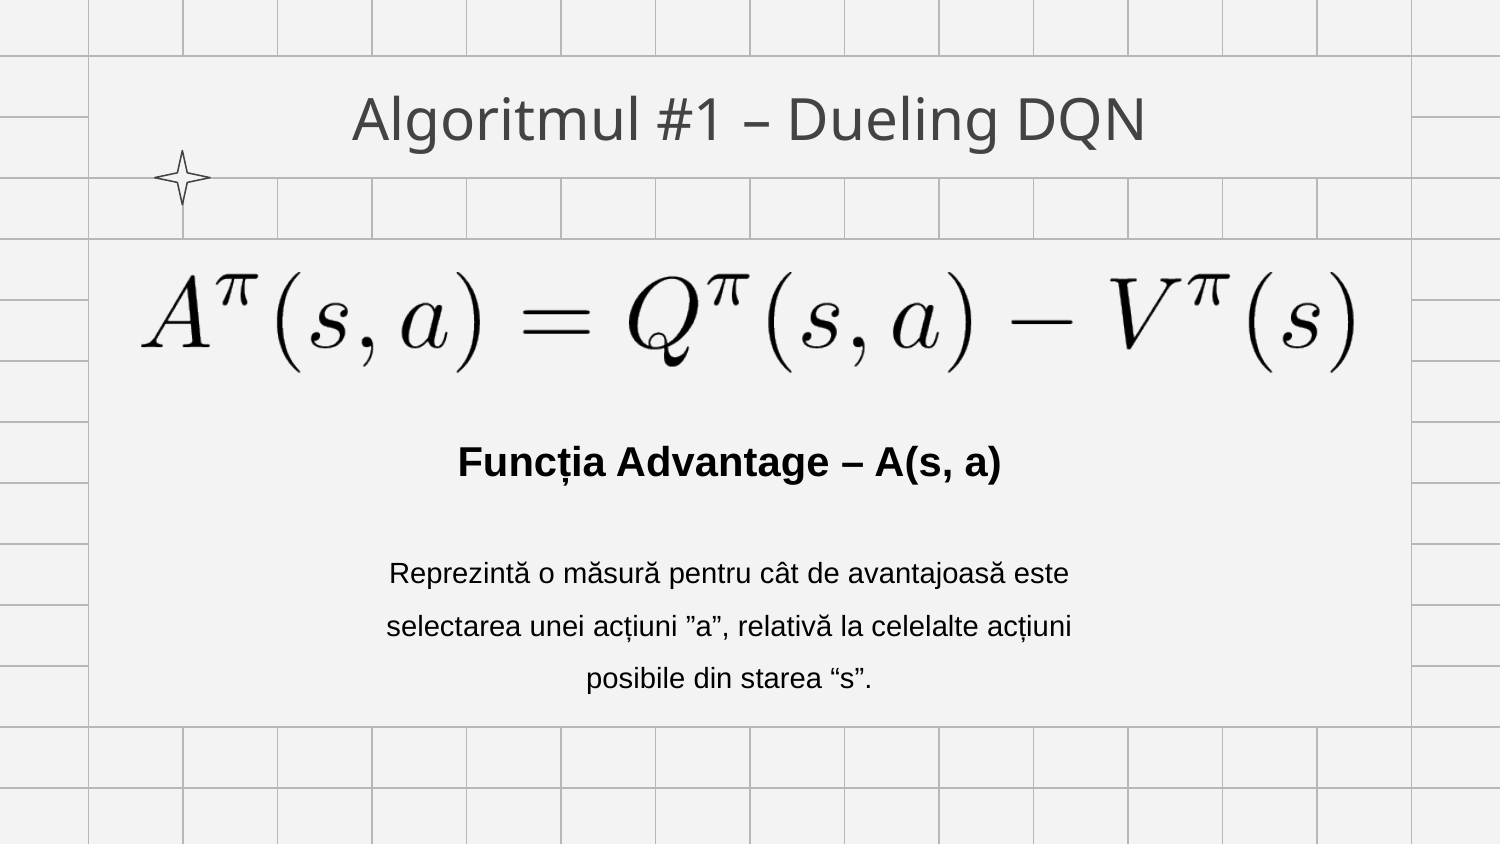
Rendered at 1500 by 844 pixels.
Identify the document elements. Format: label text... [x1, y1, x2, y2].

title Algoritmul #1 – Dueling DQN [88, 55, 1412, 179]
text_box Funcția Advantage – A(s, a) Reprezintă o măsură pentru cât de avantajoasă este selectarea unei acțiuni ”a”, relativă la celelalte acțiuni posibile din starea “s”. [343, 402, 1116, 702]
picture [139, 272, 1361, 374]
text_box [154, 150, 211, 205]
